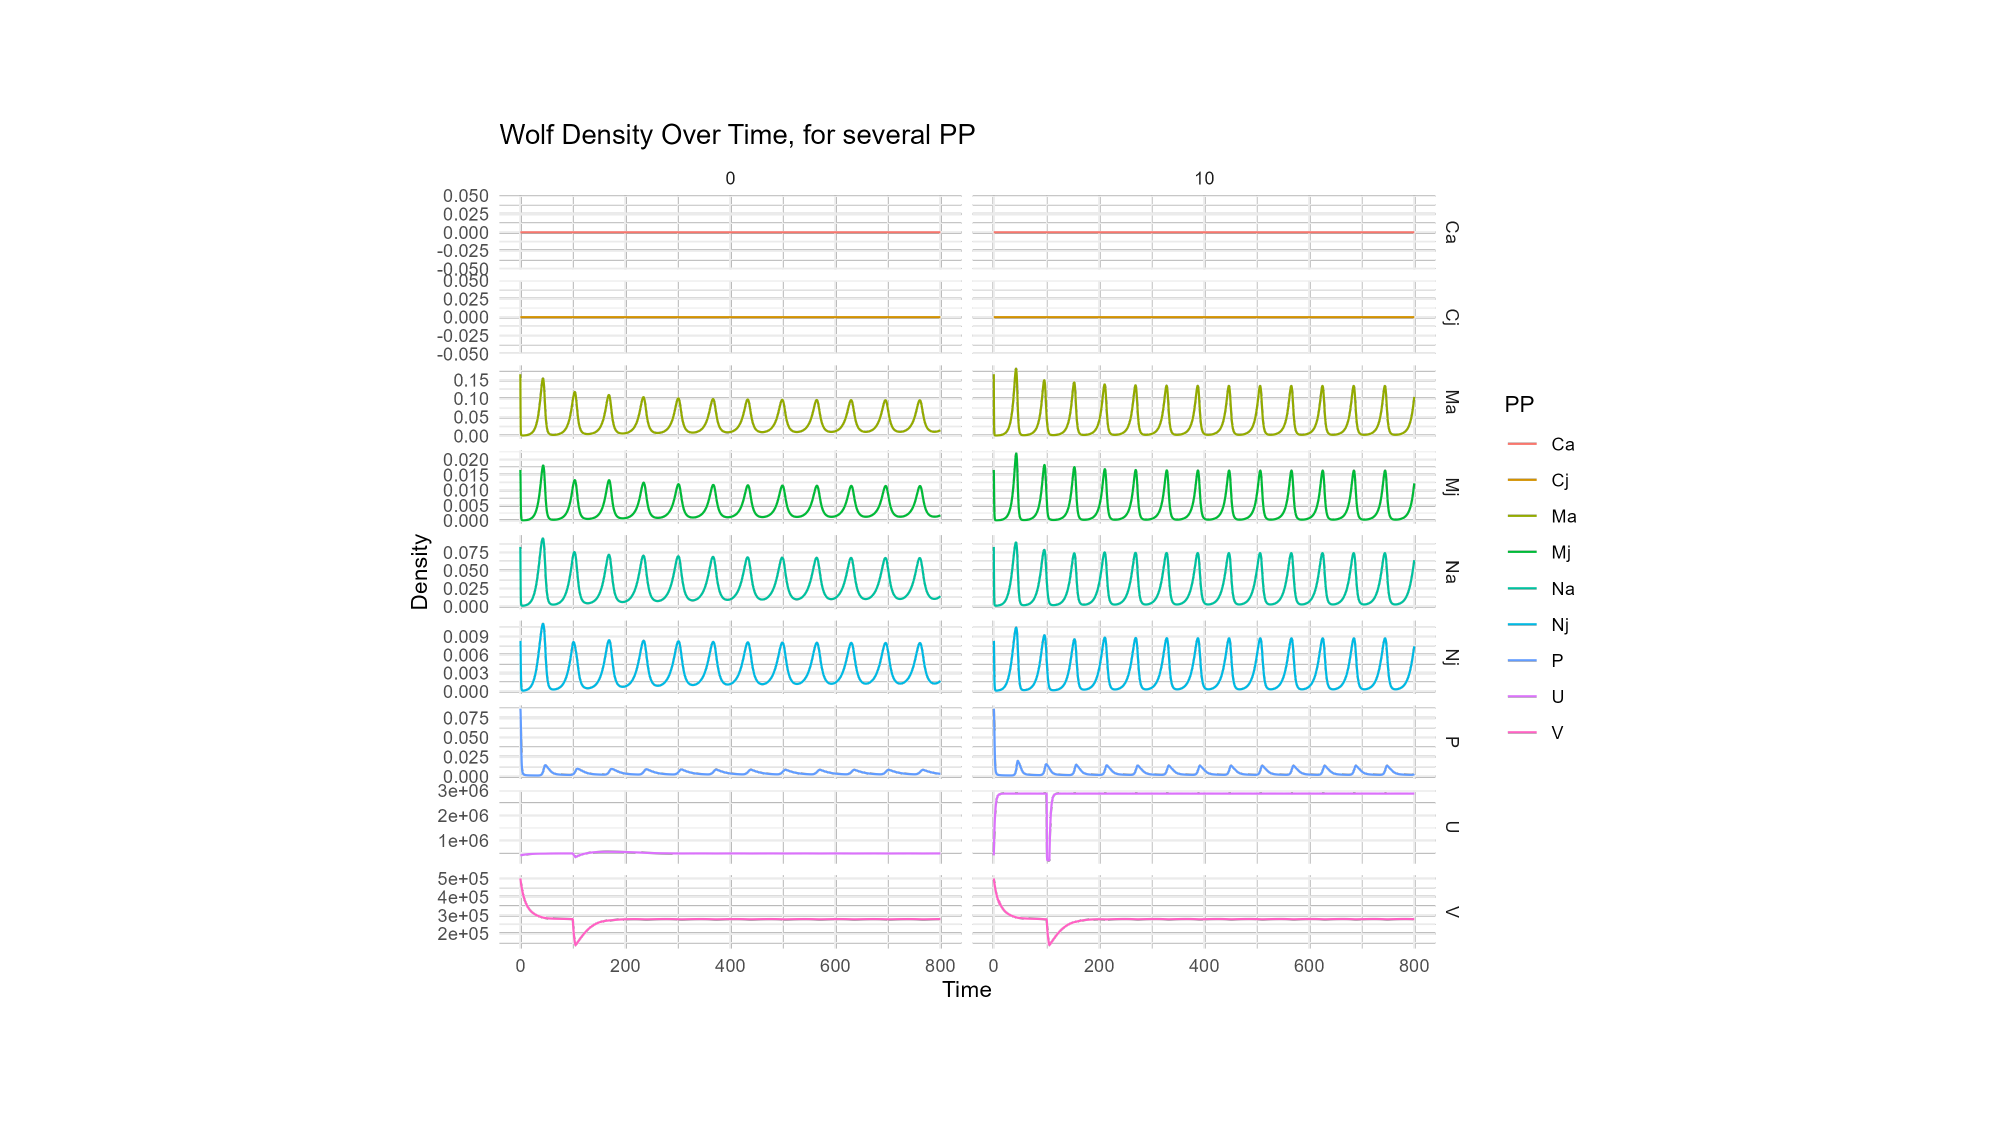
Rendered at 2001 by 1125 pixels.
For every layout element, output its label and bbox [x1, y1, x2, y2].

picture [399, 112, 1600, 1013]
